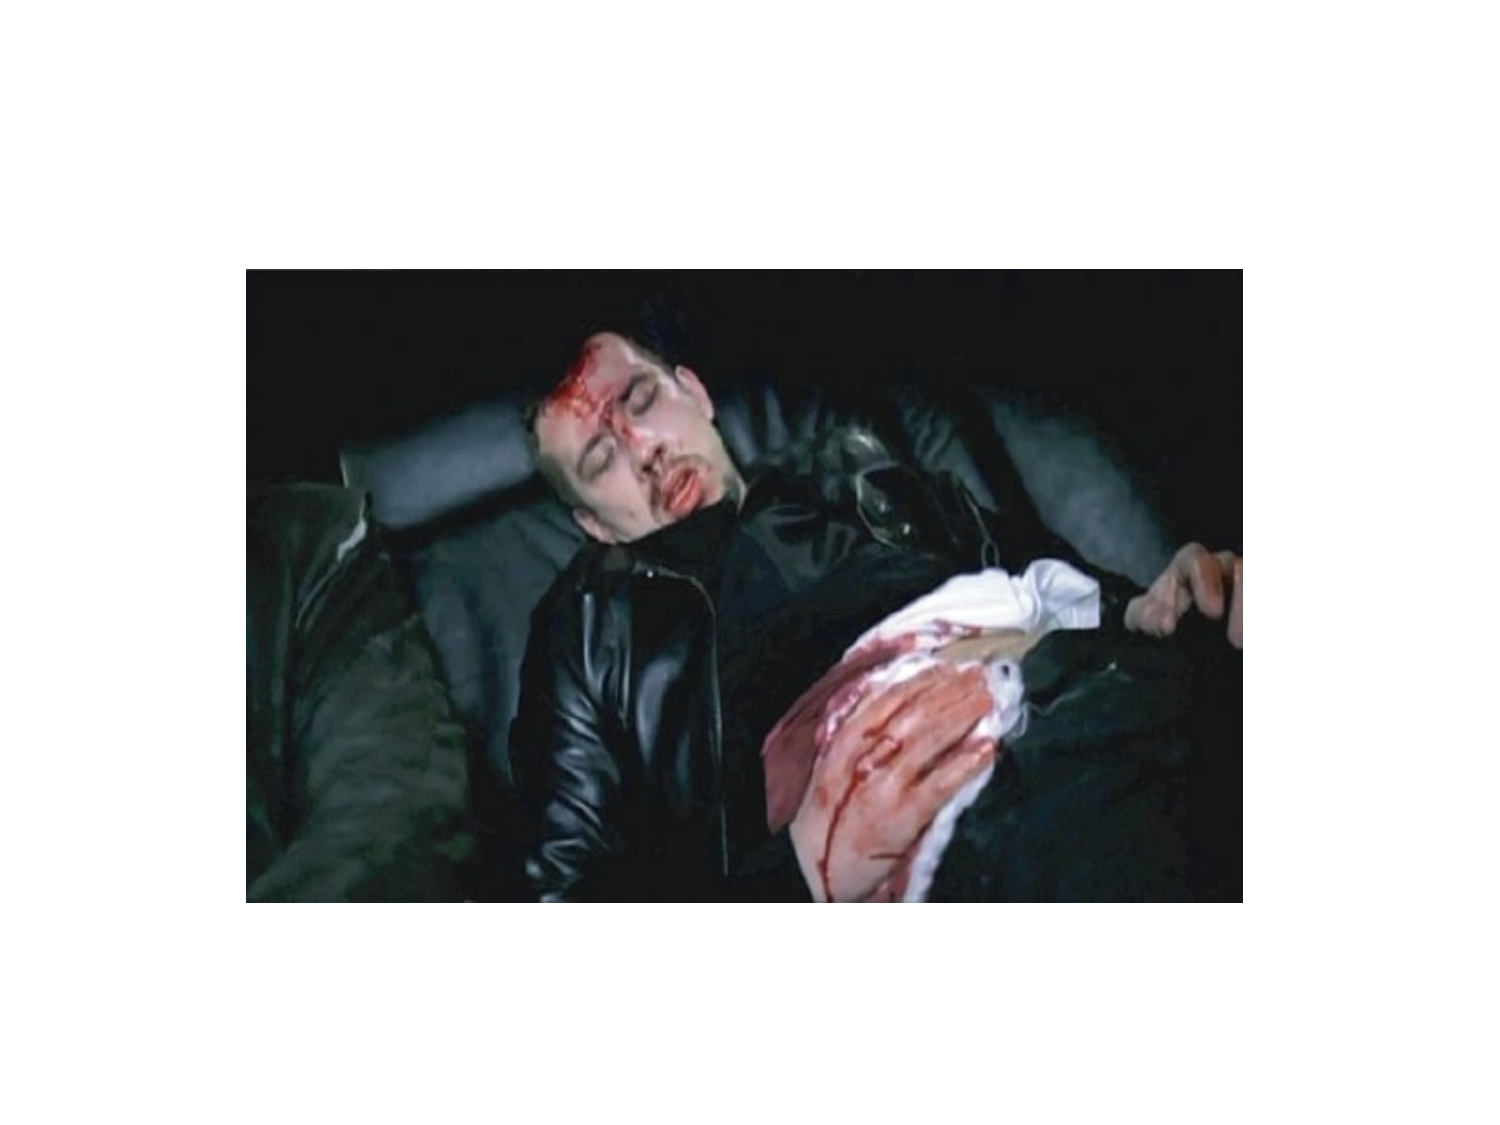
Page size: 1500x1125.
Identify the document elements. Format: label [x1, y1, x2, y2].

picture [245, 269, 1243, 903]
